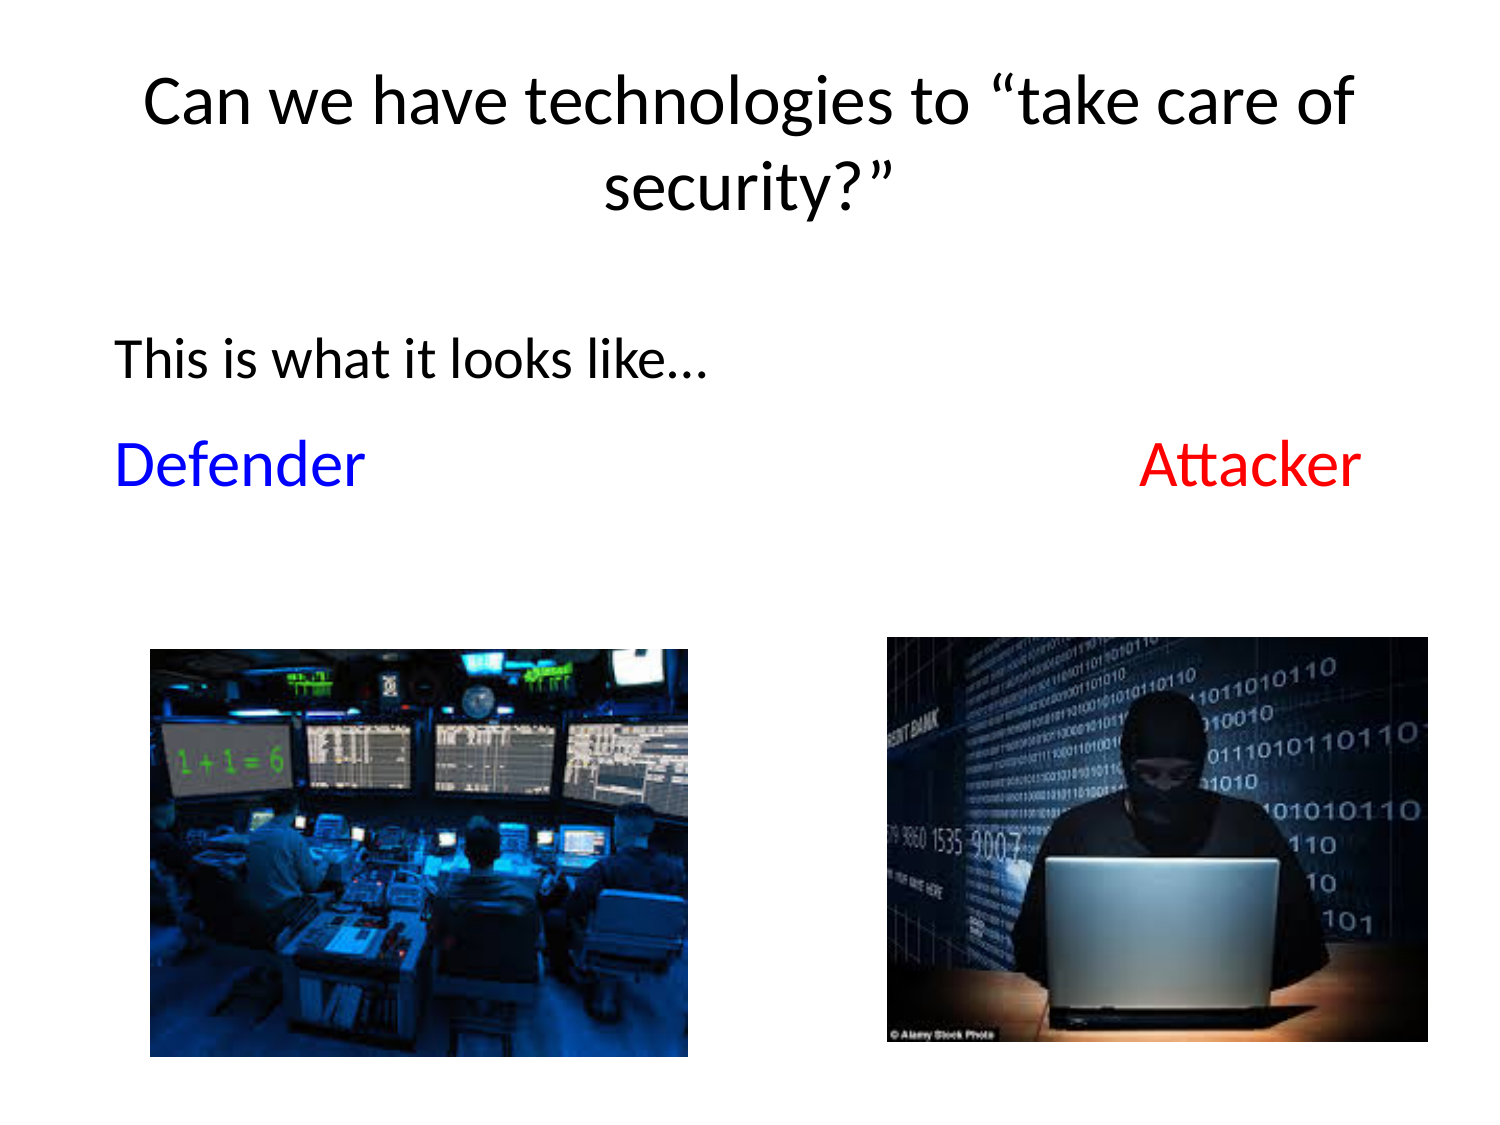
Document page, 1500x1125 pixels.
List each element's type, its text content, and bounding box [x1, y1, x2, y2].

title Can we have technologies to “take care of security?” [75, 45, 1425, 233]
picture [149, 649, 688, 1057]
text_box Attacker [1124, 412, 1413, 508]
picture [887, 637, 1428, 1042]
text_box Defender [99, 412, 400, 508]
text_box This is what it looks like… [99, 312, 838, 398]
